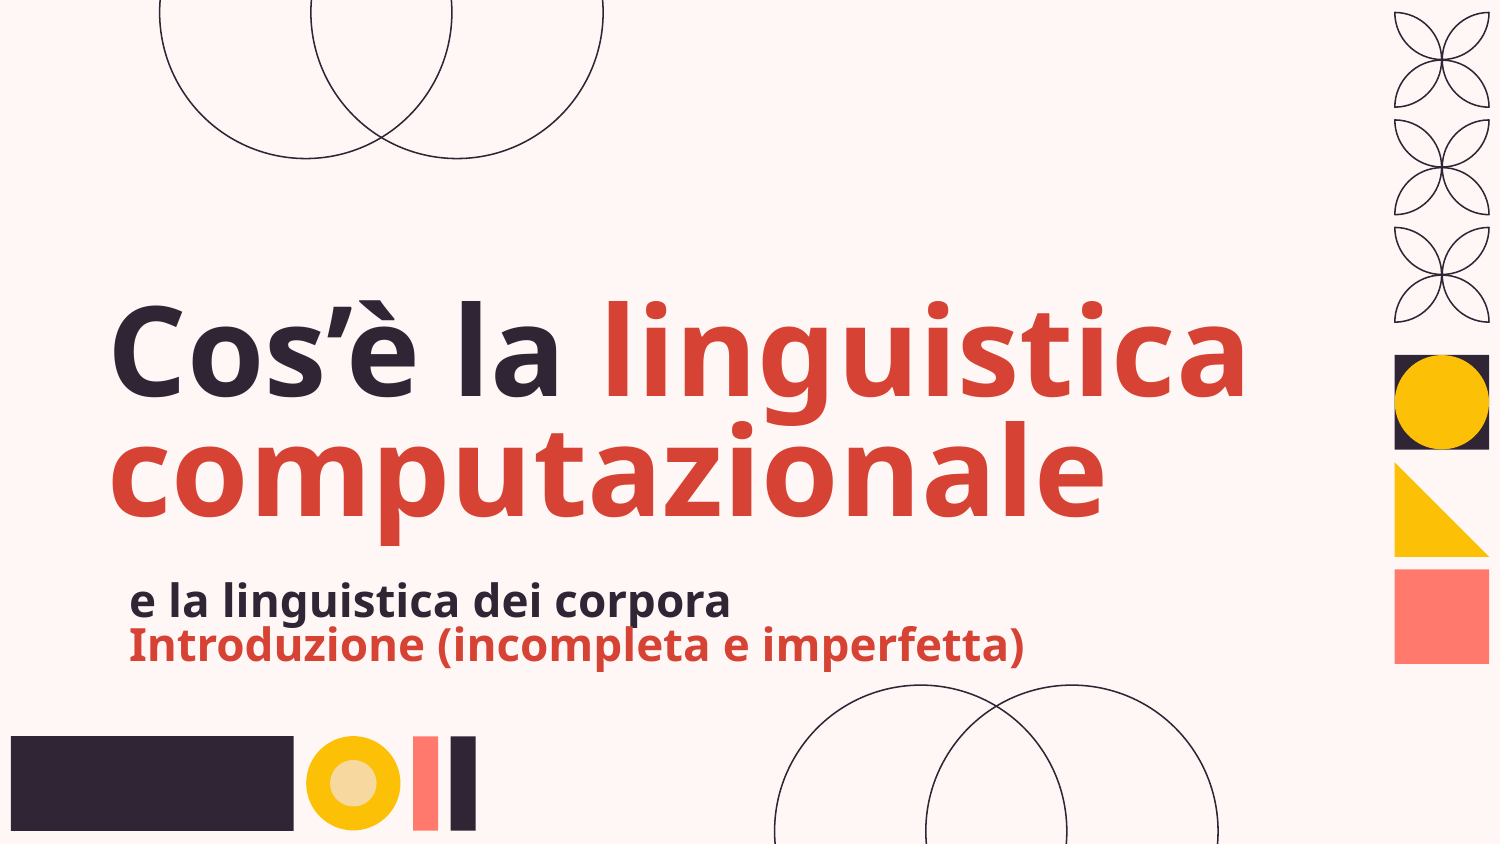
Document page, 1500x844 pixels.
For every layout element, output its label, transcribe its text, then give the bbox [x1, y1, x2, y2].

title Cos’è la linguistica computazionale [92, 222, 1316, 556]
text_box e la linguistica dei corpora Introduzione (incompleta e imperfetta) [114, 555, 1337, 686]
text_box [382, 0, 604, 159]
text_box [774, 686, 1067, 844]
text_box [997, 686, 1219, 844]
text_box [159, 0, 452, 159]
